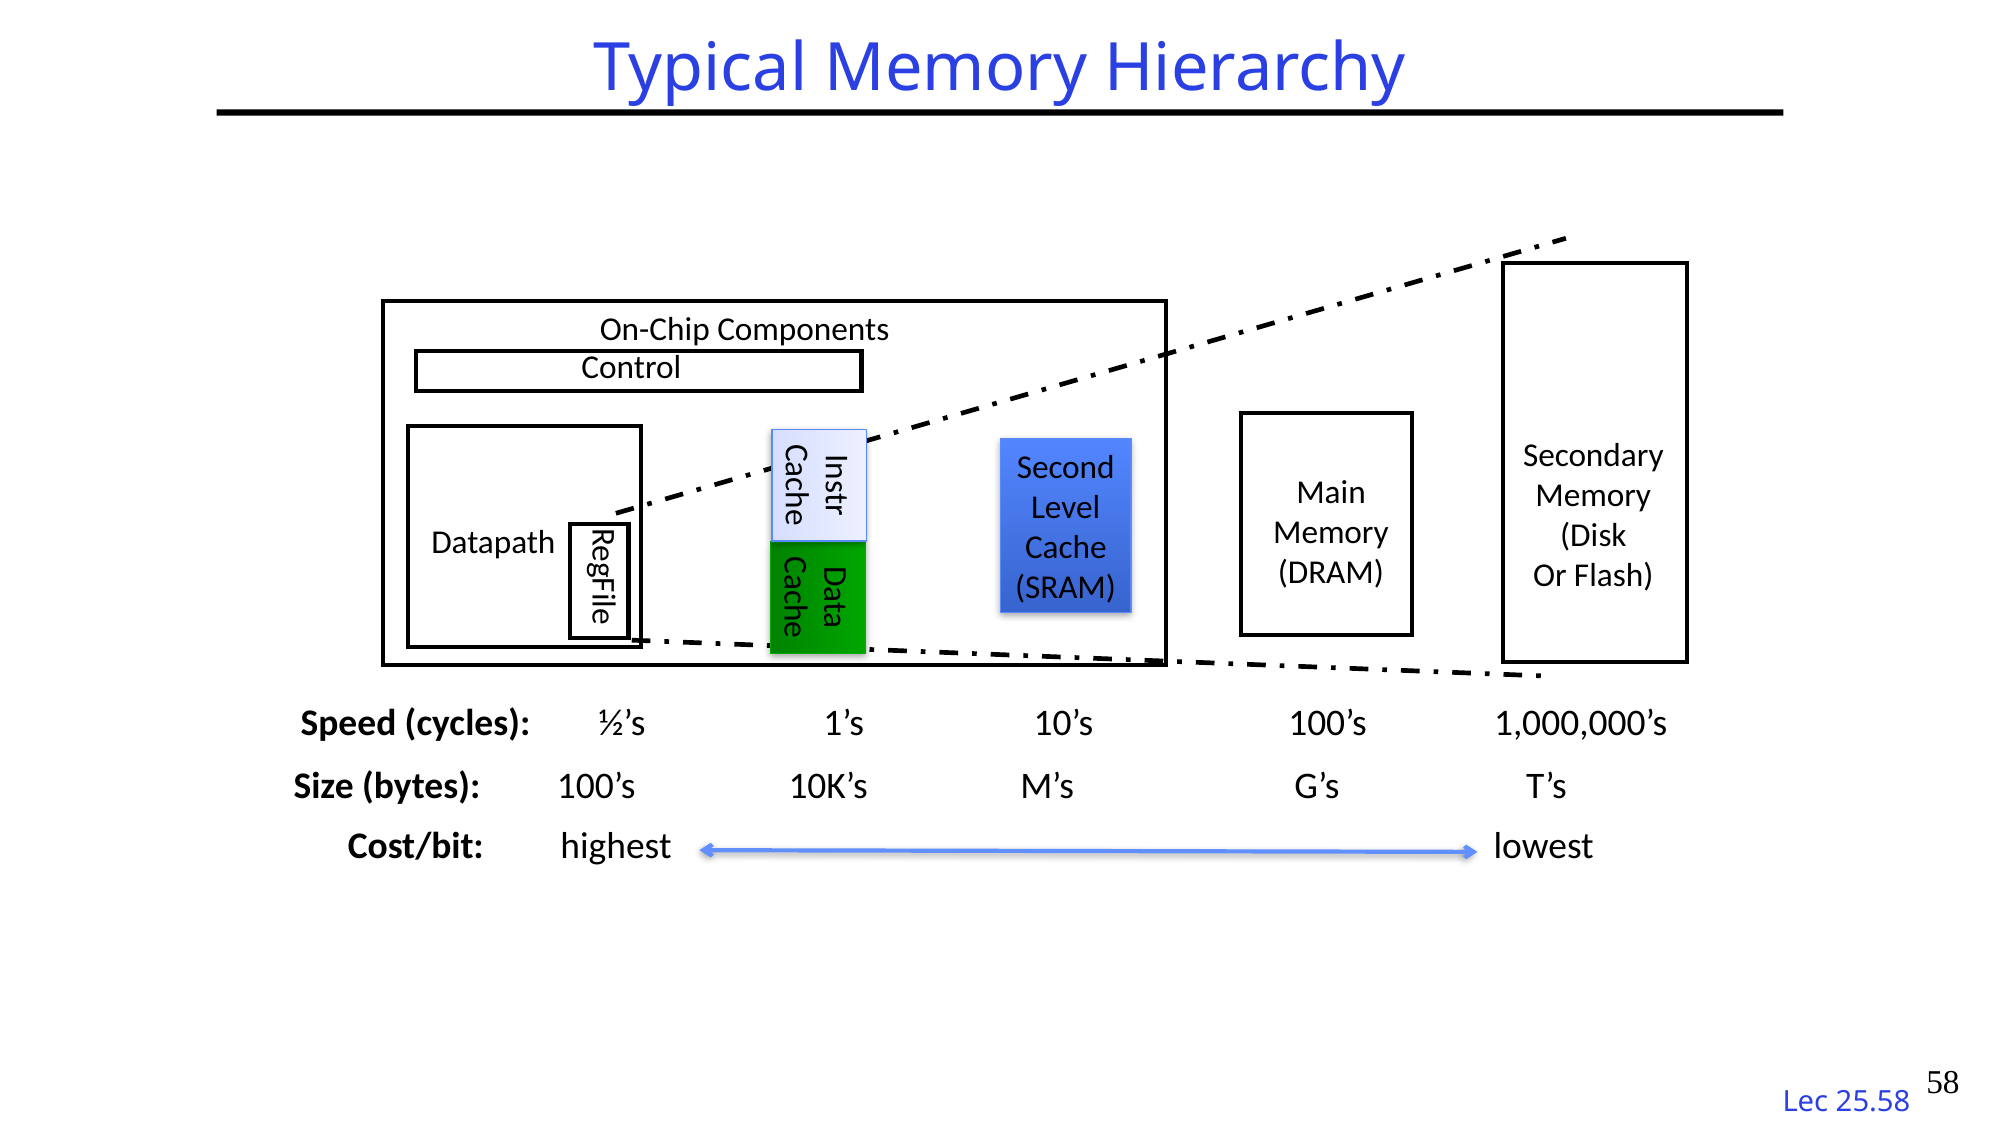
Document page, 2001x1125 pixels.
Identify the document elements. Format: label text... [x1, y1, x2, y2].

text_box Instr Cache [771, 429, 867, 542]
text_box RegFile [578, 513, 634, 680]
text_box 58 [1899, 1052, 1986, 1109]
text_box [328, 823, 1630, 873]
text_box [382, 300, 1166, 665]
text_box [1240, 413, 1412, 635]
text_box [570, 524, 578, 639]
text_box Speed (cycles): ½’s 1’s 10’s 100’s 1,000,000’s [290, 700, 1681, 748]
title Typical Memory Hierarchy [216, 24, 1784, 113]
text_box Data Cache [770, 548, 866, 654]
text_box [1503, 263, 1687, 663]
text_box Main Memory (DRAM) [1258, 463, 1404, 598]
text_box Secondary Memory (Disk Or Flash) [1506, 425, 1680, 600]
text_box On-Chip Components [584, 300, 905, 355]
text_box Size (bytes): 100’s 10K’s M’s G’s T’s [283, 763, 1580, 810]
